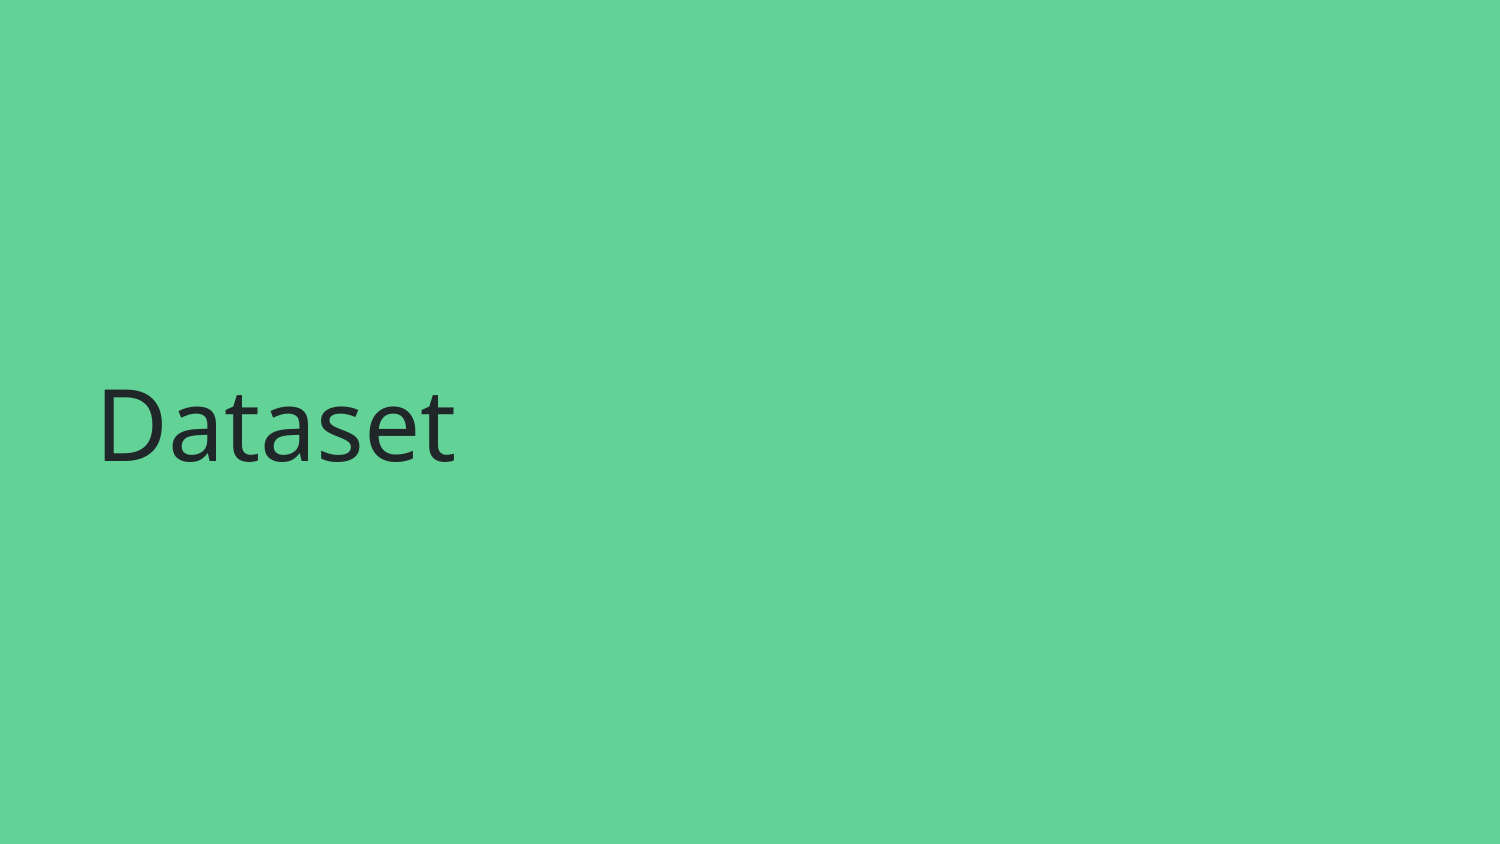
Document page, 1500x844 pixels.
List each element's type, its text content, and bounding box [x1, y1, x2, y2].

title Dataset [80, 86, 1032, 758]
